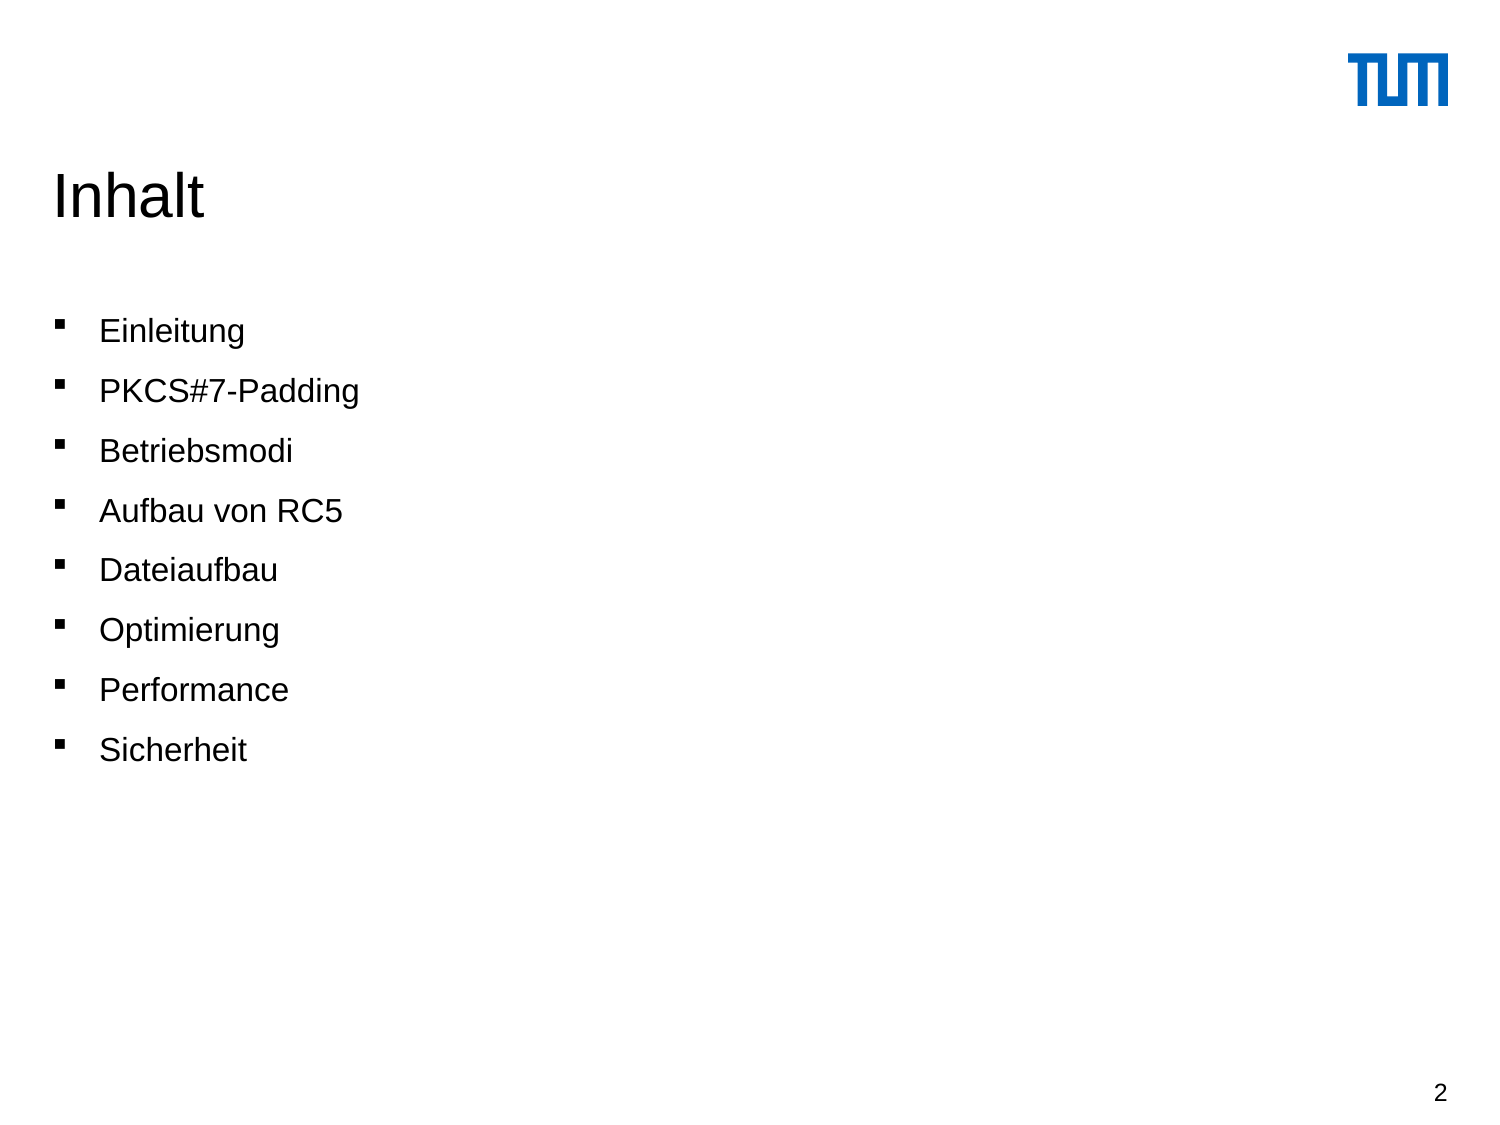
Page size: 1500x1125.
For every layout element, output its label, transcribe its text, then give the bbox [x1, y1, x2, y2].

slide_number 2 [1111, 1061, 1448, 1122]
title Inhalt [52, 162, 1449, 231]
list Einleitung PKCS#7-Padding Betriebsmodi Aufbau von RC5 Dateiaufbau Optimierung Performance Sicherheit [52, 288, 1449, 1061]
